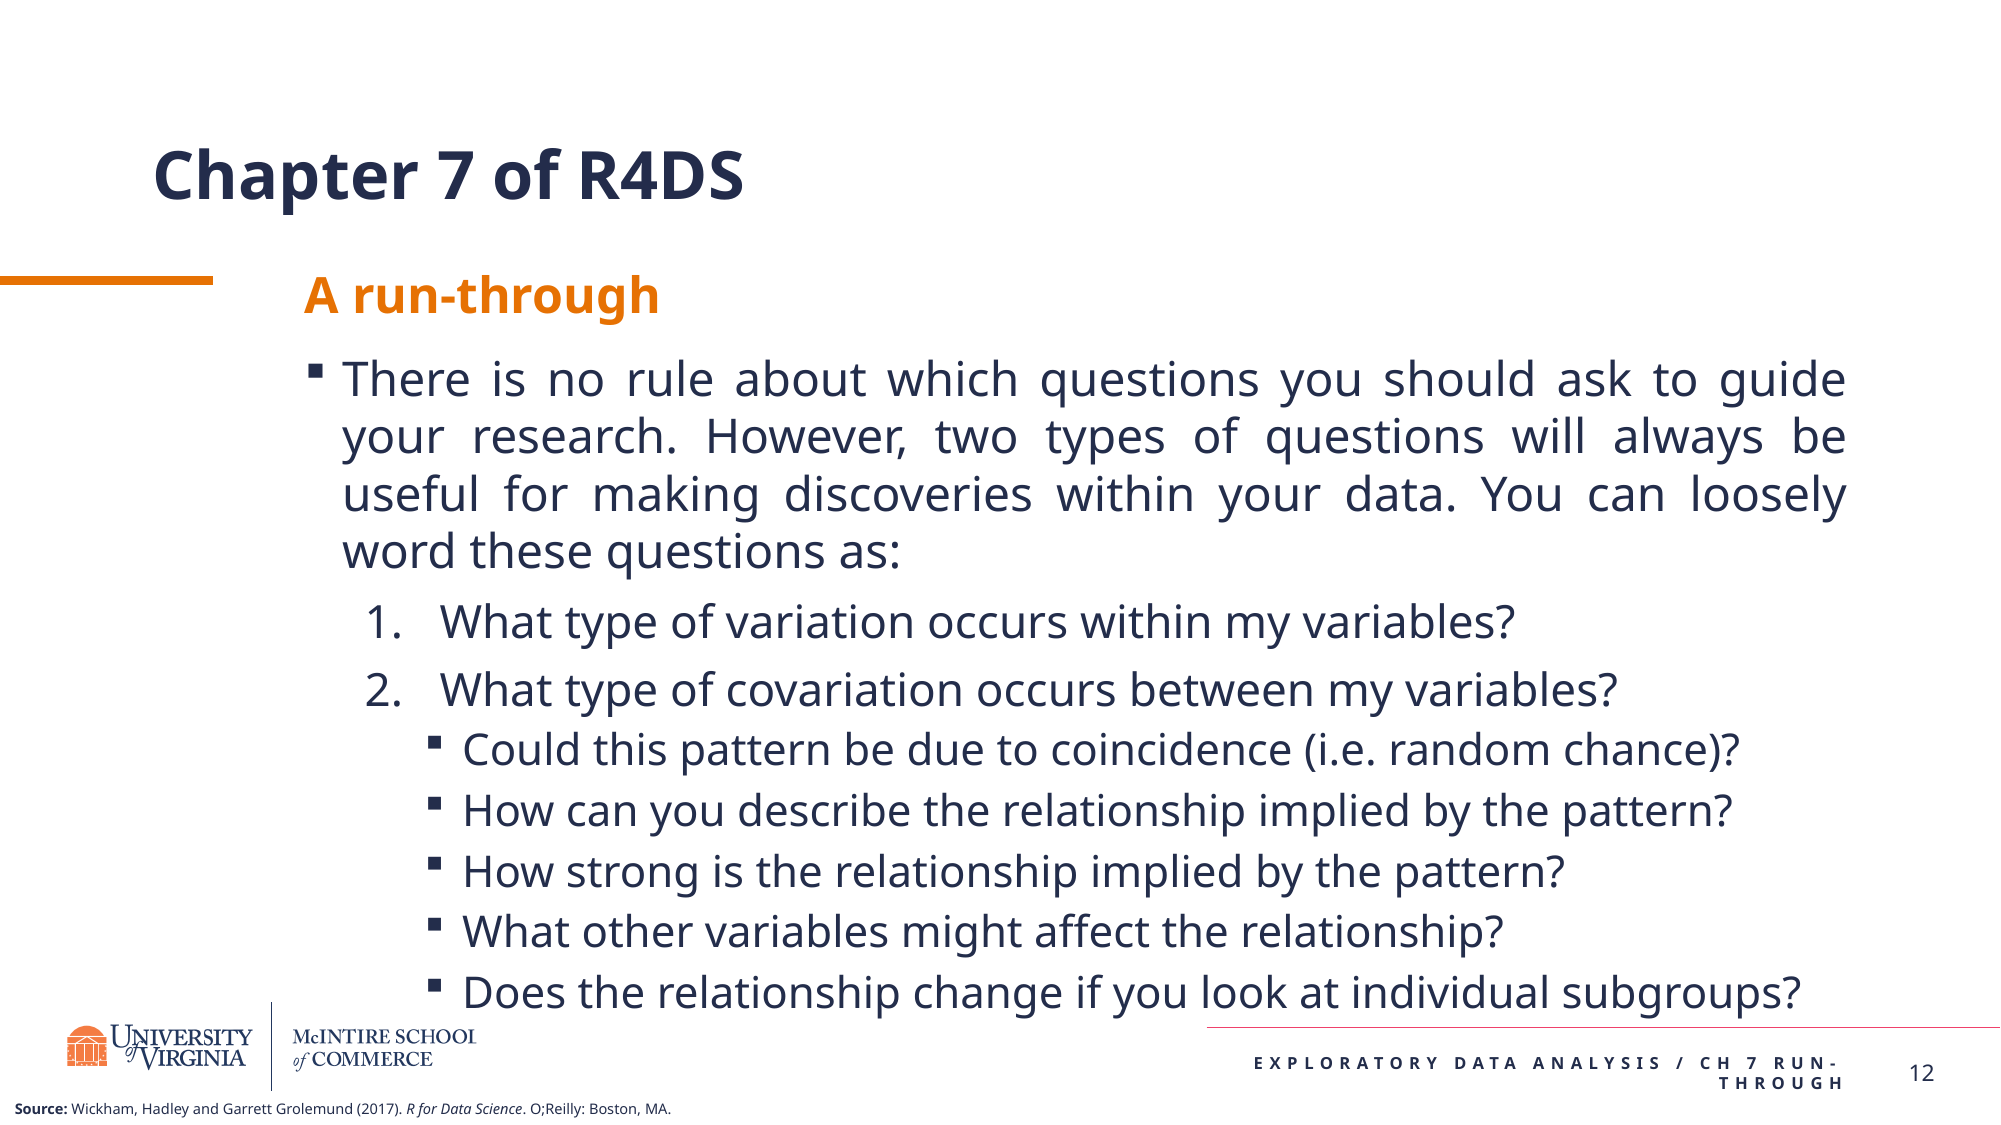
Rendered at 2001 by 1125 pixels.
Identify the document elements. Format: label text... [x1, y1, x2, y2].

text_box Source: Wickham, Hadley and Garrett Grolemund (2017). R for Data Science. O;Reilly: Boston, MA. [0, 1076, 2000, 1125]
list A run-through There is no rule about which questions you should ask to guide your research. However, two types of questions will always be useful for making discoveries within your data. You can loosely word these questions as: What type of variation occurs within my variables? What type of covariation occurs between my variables? Could this pattern be due to coincidence (i.e. random chance)? How can you describe the relationship implied by the pattern? How strong is the relationship implied by the pattern? What other variables might affect the relationship? Does the relationship change if you look at individual subgroups? [139, 235, 1865, 965]
slide_number 12 [1848, 1039, 1950, 1076]
footer Exploratory data analysis / ch 7 run-through [1144, 1042, 1858, 1076]
title Chapter 7 of R4DS [137, 134, 1863, 242]
